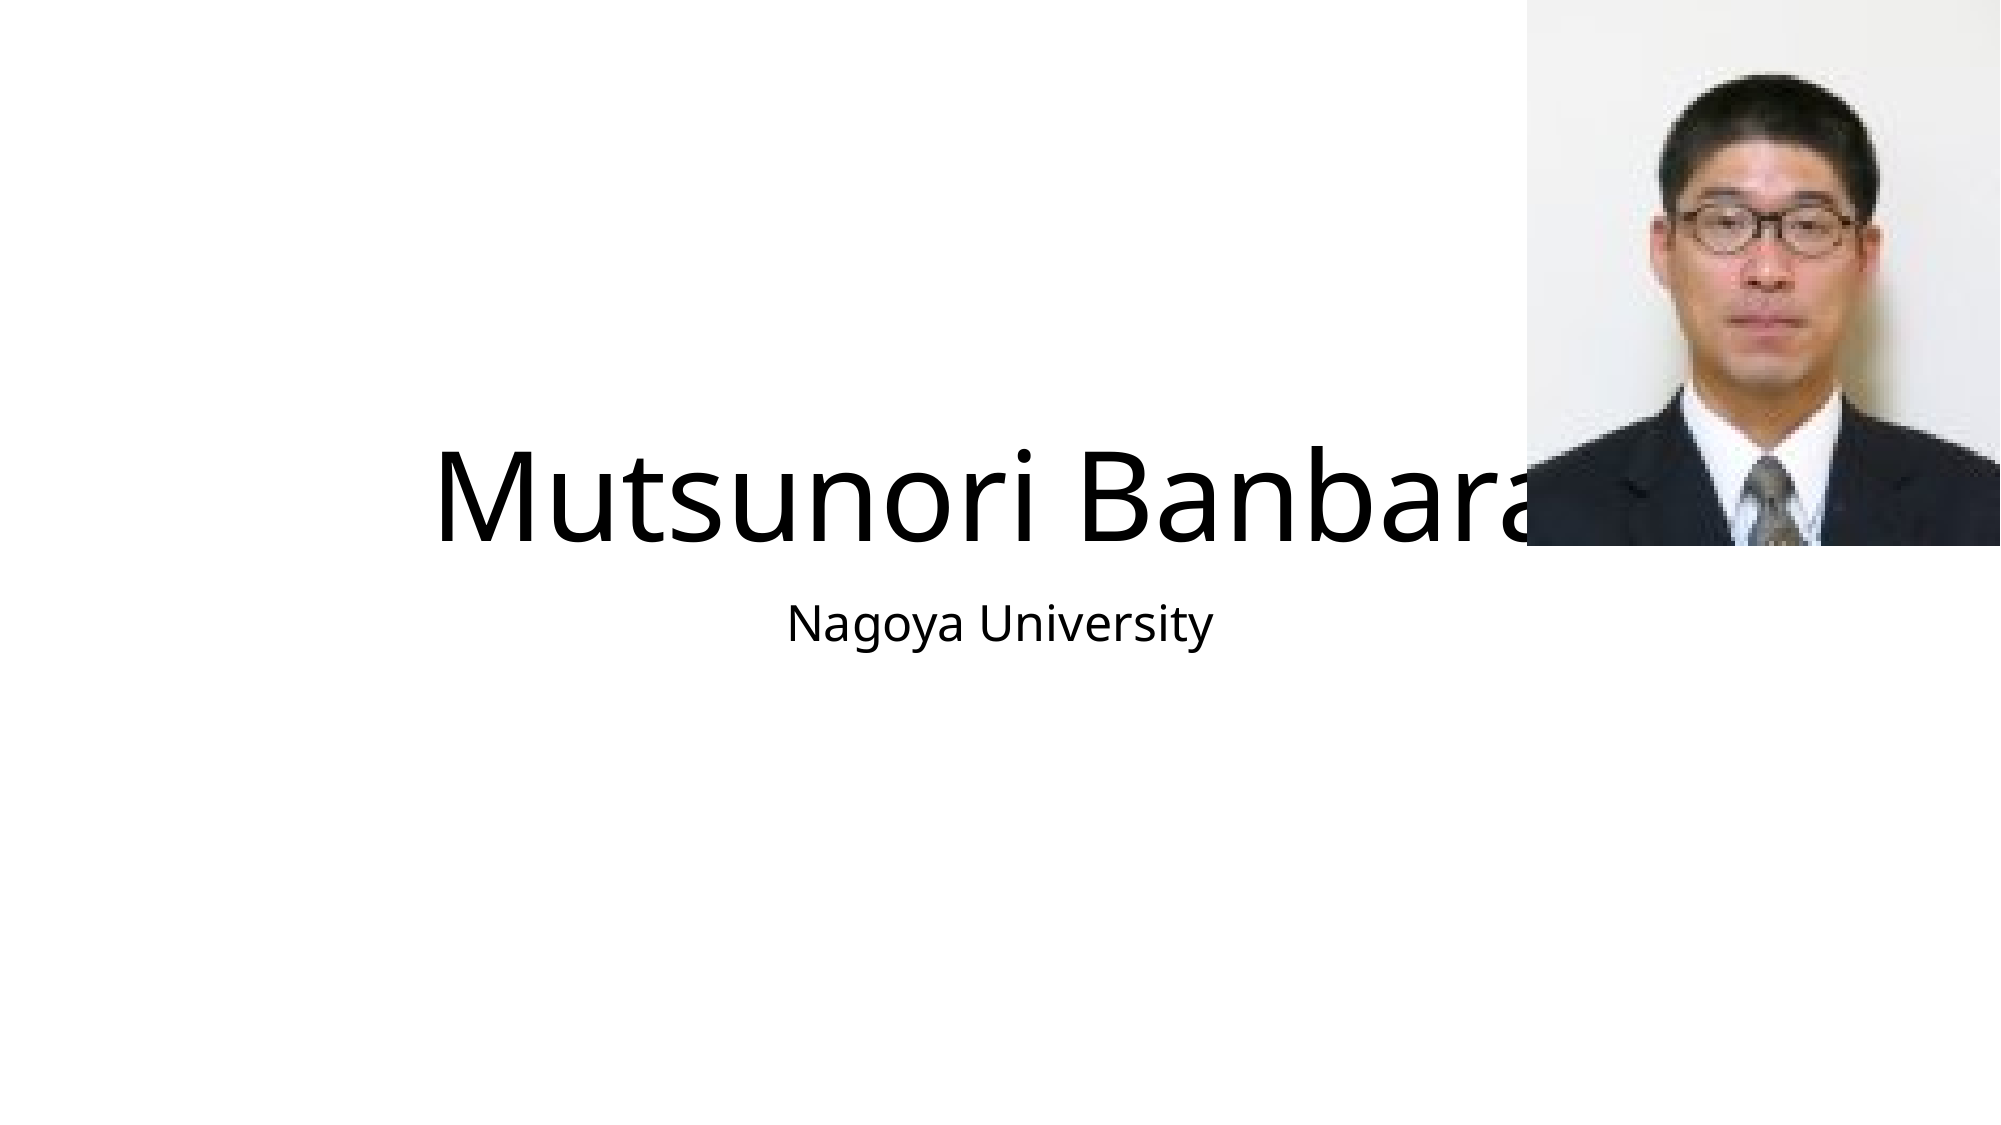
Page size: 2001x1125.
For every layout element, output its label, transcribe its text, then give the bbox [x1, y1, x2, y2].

title Mutsunori Banbara [249, 184, 1750, 576]
picture [1526, 0, 2000, 546]
subtitle Nagoya University [249, 590, 1750, 863]
